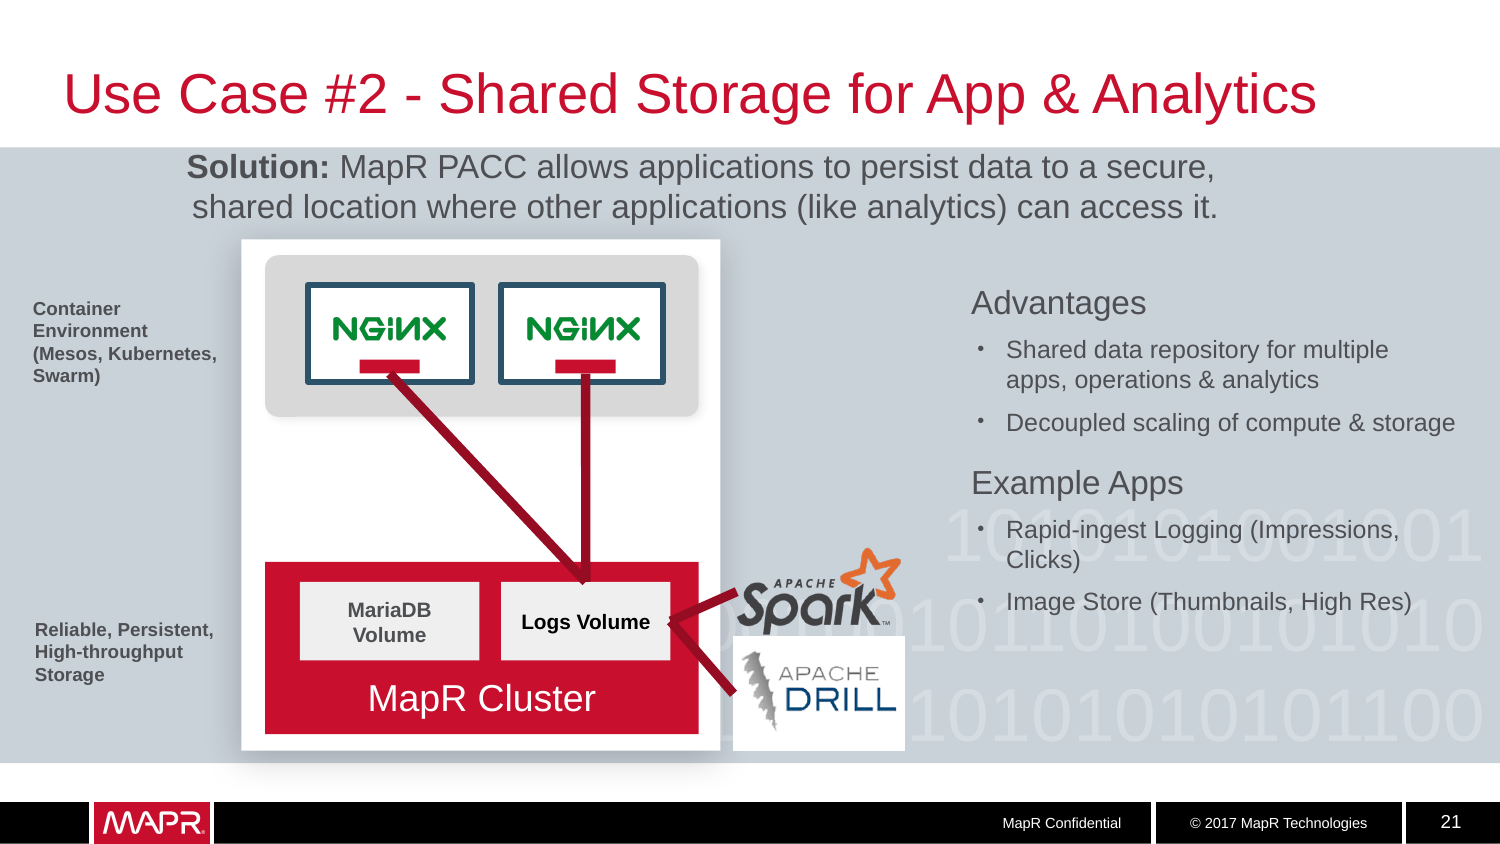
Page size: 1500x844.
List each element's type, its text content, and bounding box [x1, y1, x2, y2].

text_box [359, 359, 420, 374]
text_box MapR Cluster [265, 561, 699, 735]
text_box MariaDB Volume [299, 581, 480, 661]
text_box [721, 639, 908, 758]
text_box [501, 284, 663, 382]
text_box Reliable, Persistent, High-throughput Storage [23, 606, 243, 733]
text_box [241, 239, 721, 751]
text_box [232, 733, 400, 764]
text_box [265, 255, 699, 417]
text_box Container Environment (Mesos, Kubernetes, Swarm) [21, 285, 229, 412]
picture [524, 314, 642, 342]
text_box Advantages Shared data repository for multiple apps, operations & analytics Decoupled scaling of compute & storage Example Apps Rapid-ingest Logging (Impressions, Clicks) Image Store (Thumbnails, High Res) [938, 270, 1469, 725]
text_box [555, 359, 616, 374]
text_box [670, 591, 737, 622]
text_box Solution: MapR PACC allows applications to persist data to a secure, shared location where other applications (like analytics) can access it. [0, 134, 1413, 236]
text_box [721, 479, 728, 591]
text_box [0, 236, 237, 764]
picture [331, 314, 449, 342]
picture [733, 547, 906, 751]
text_box Logs Volume [501, 581, 671, 661]
text_box [721, 147, 1500, 479]
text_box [389, 373, 587, 583]
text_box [400, 751, 720, 764]
text_box 1010101001001 10001000100101101001010100101001010101010101100 [727, 479, 1500, 764]
title Use Case #2 - Shared Storage for App & Analytics [51, 33, 1402, 134]
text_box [670, 620, 734, 694]
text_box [721, 257, 727, 479]
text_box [729, 548, 736, 589]
picture [94, 802, 210, 844]
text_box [231, 251, 241, 606]
text_box [307, 284, 472, 382]
